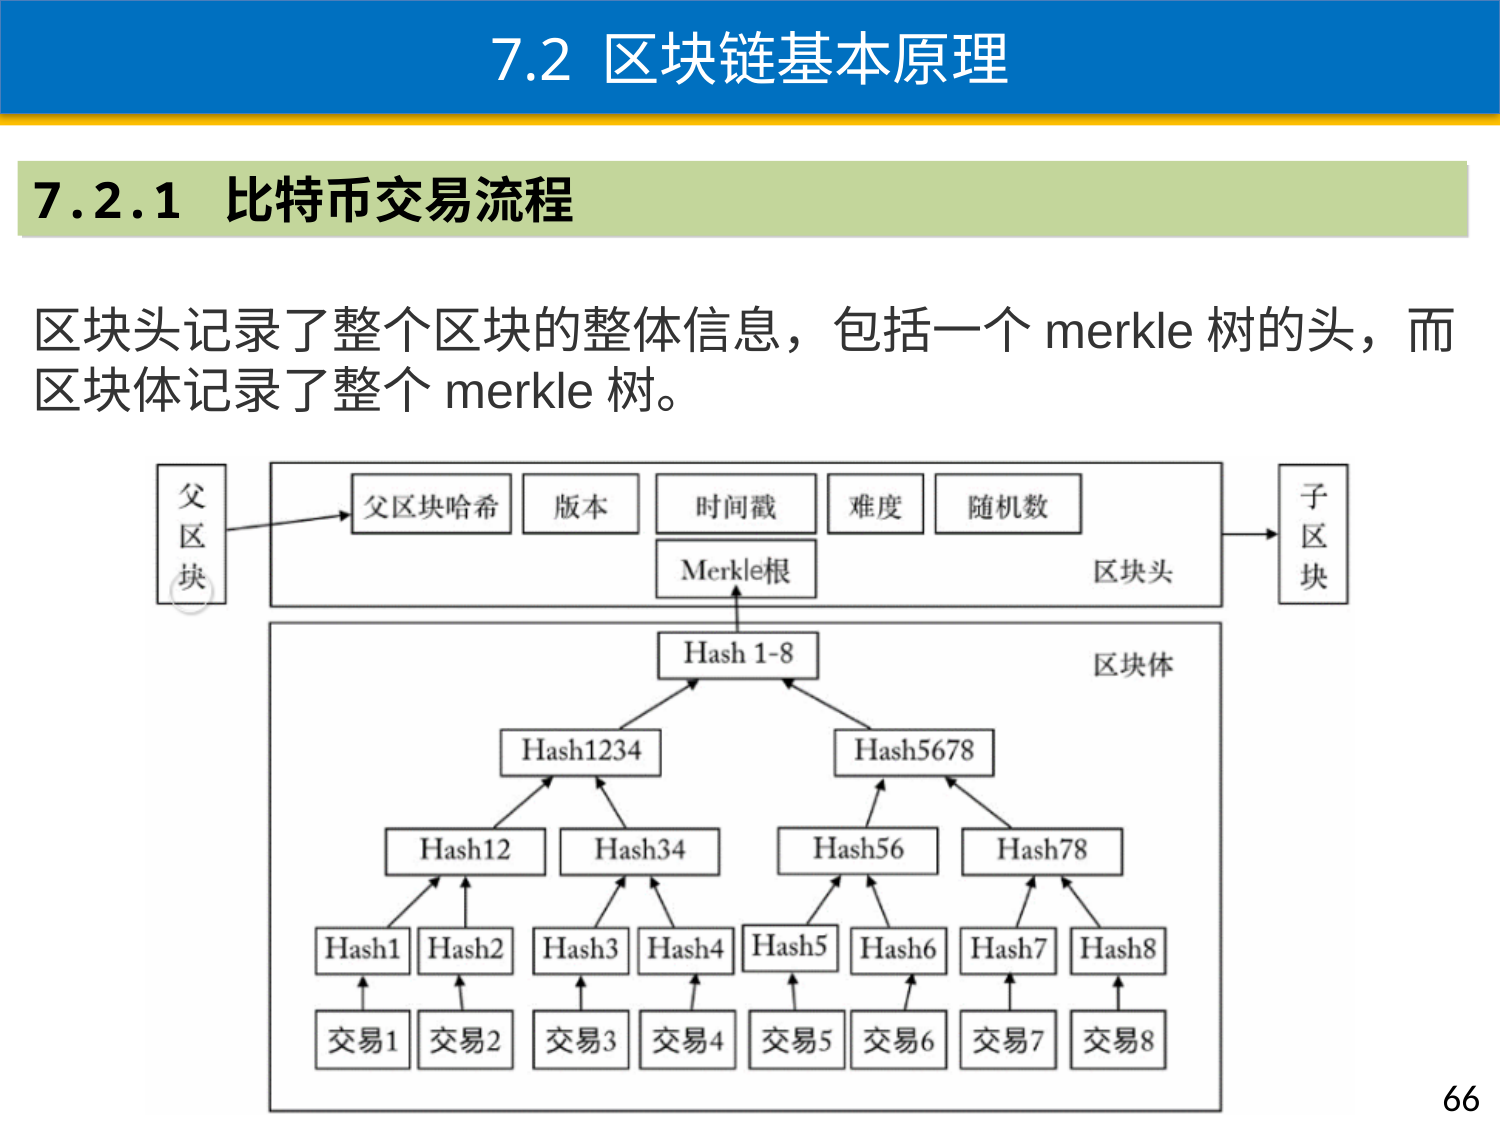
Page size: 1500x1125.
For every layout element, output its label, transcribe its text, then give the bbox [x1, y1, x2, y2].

text_box 区块头记录了整个区块的整体信息，包括一个merkle树的头，而区块体记录了整个merkle树。 [17, 290, 1483, 426]
picture [144, 455, 1355, 1115]
text_box 66 [1427, 1066, 1499, 1125]
text_box 7.2.1 比特币交易流程 [17, 160, 1467, 236]
text_box 7.2 区块链基本原理 [0, 0, 1500, 114]
